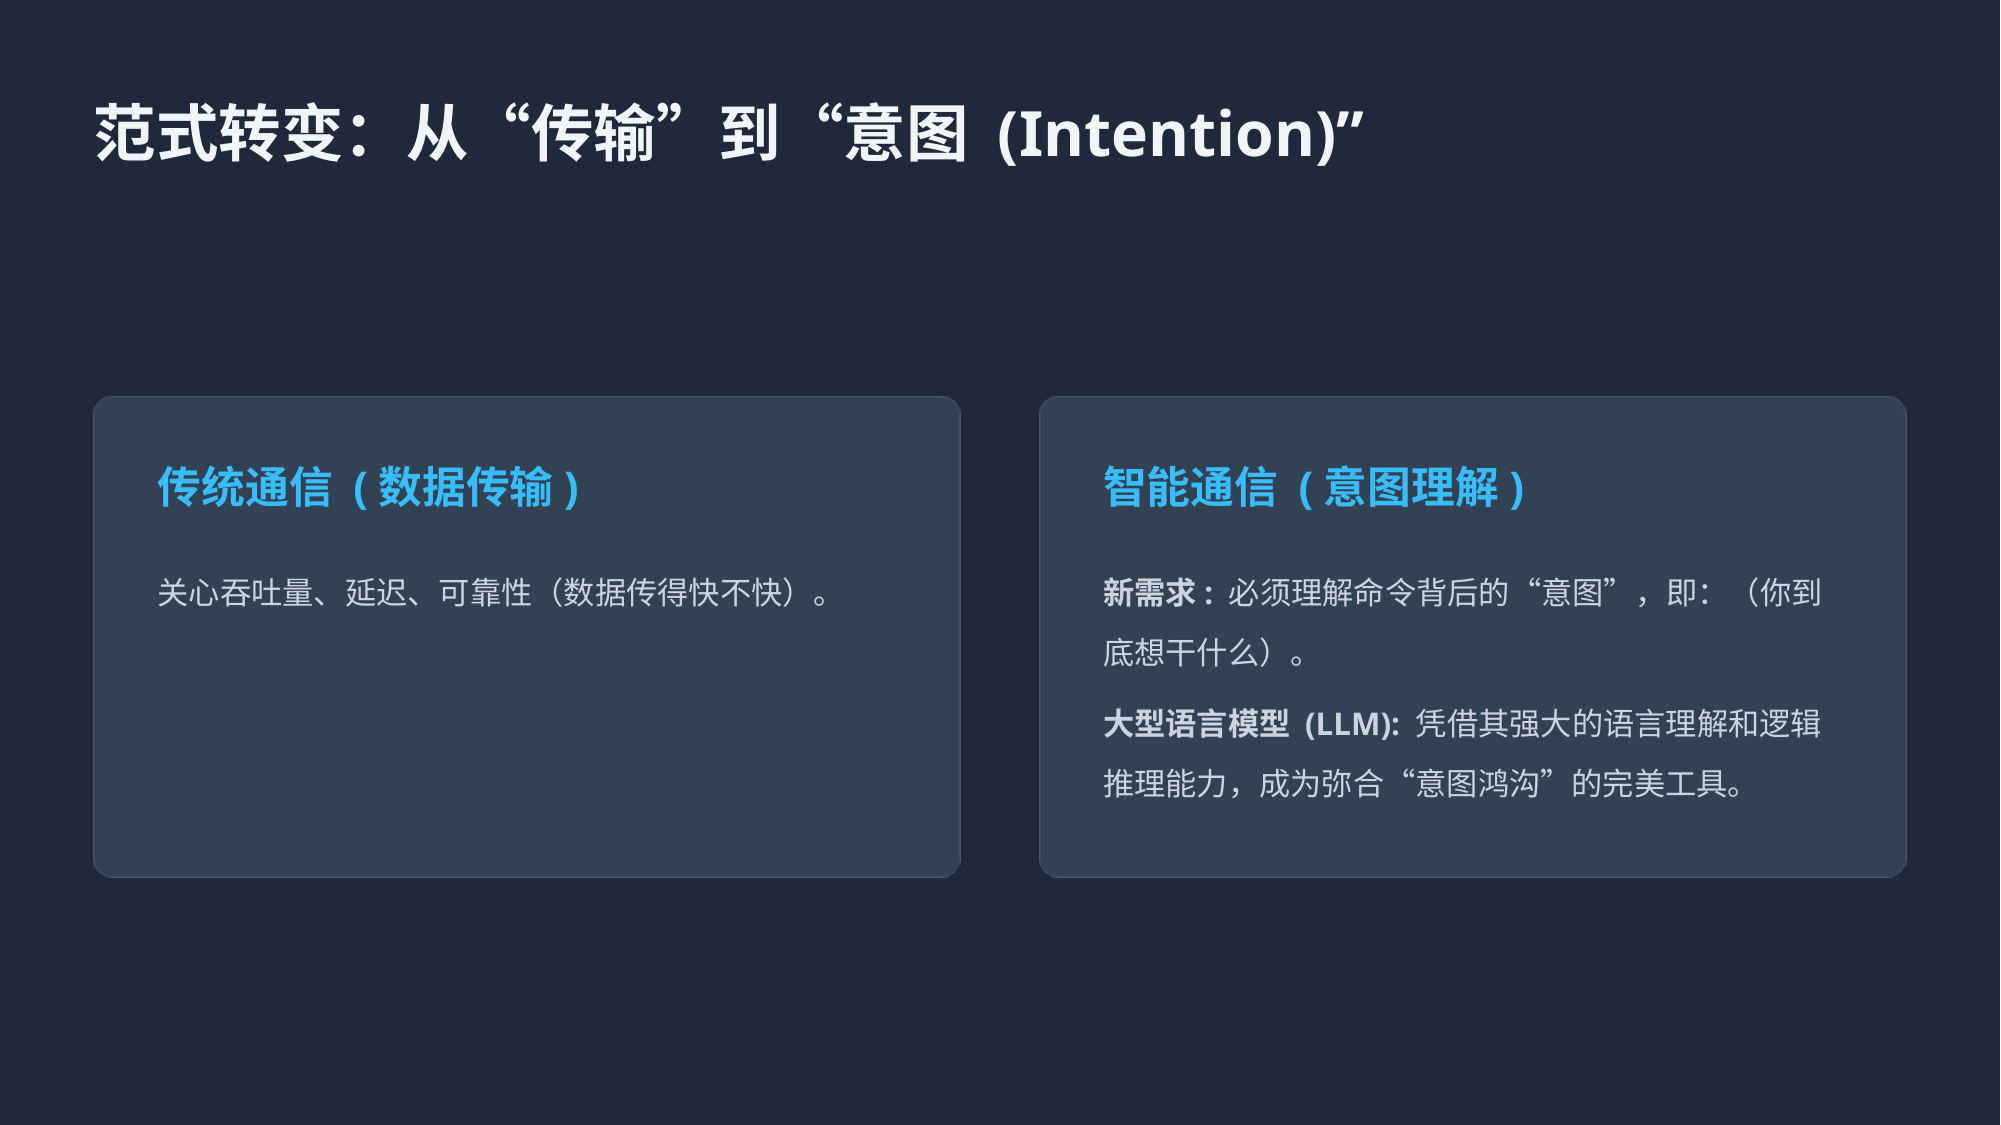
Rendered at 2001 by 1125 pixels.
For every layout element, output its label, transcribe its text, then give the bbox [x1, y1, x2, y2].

picture [1038, 395, 1907, 878]
picture [93, 395, 962, 878]
text_box 范式转变：从“传输”到“意图 (Intention)” [93, 93, 1997, 169]
